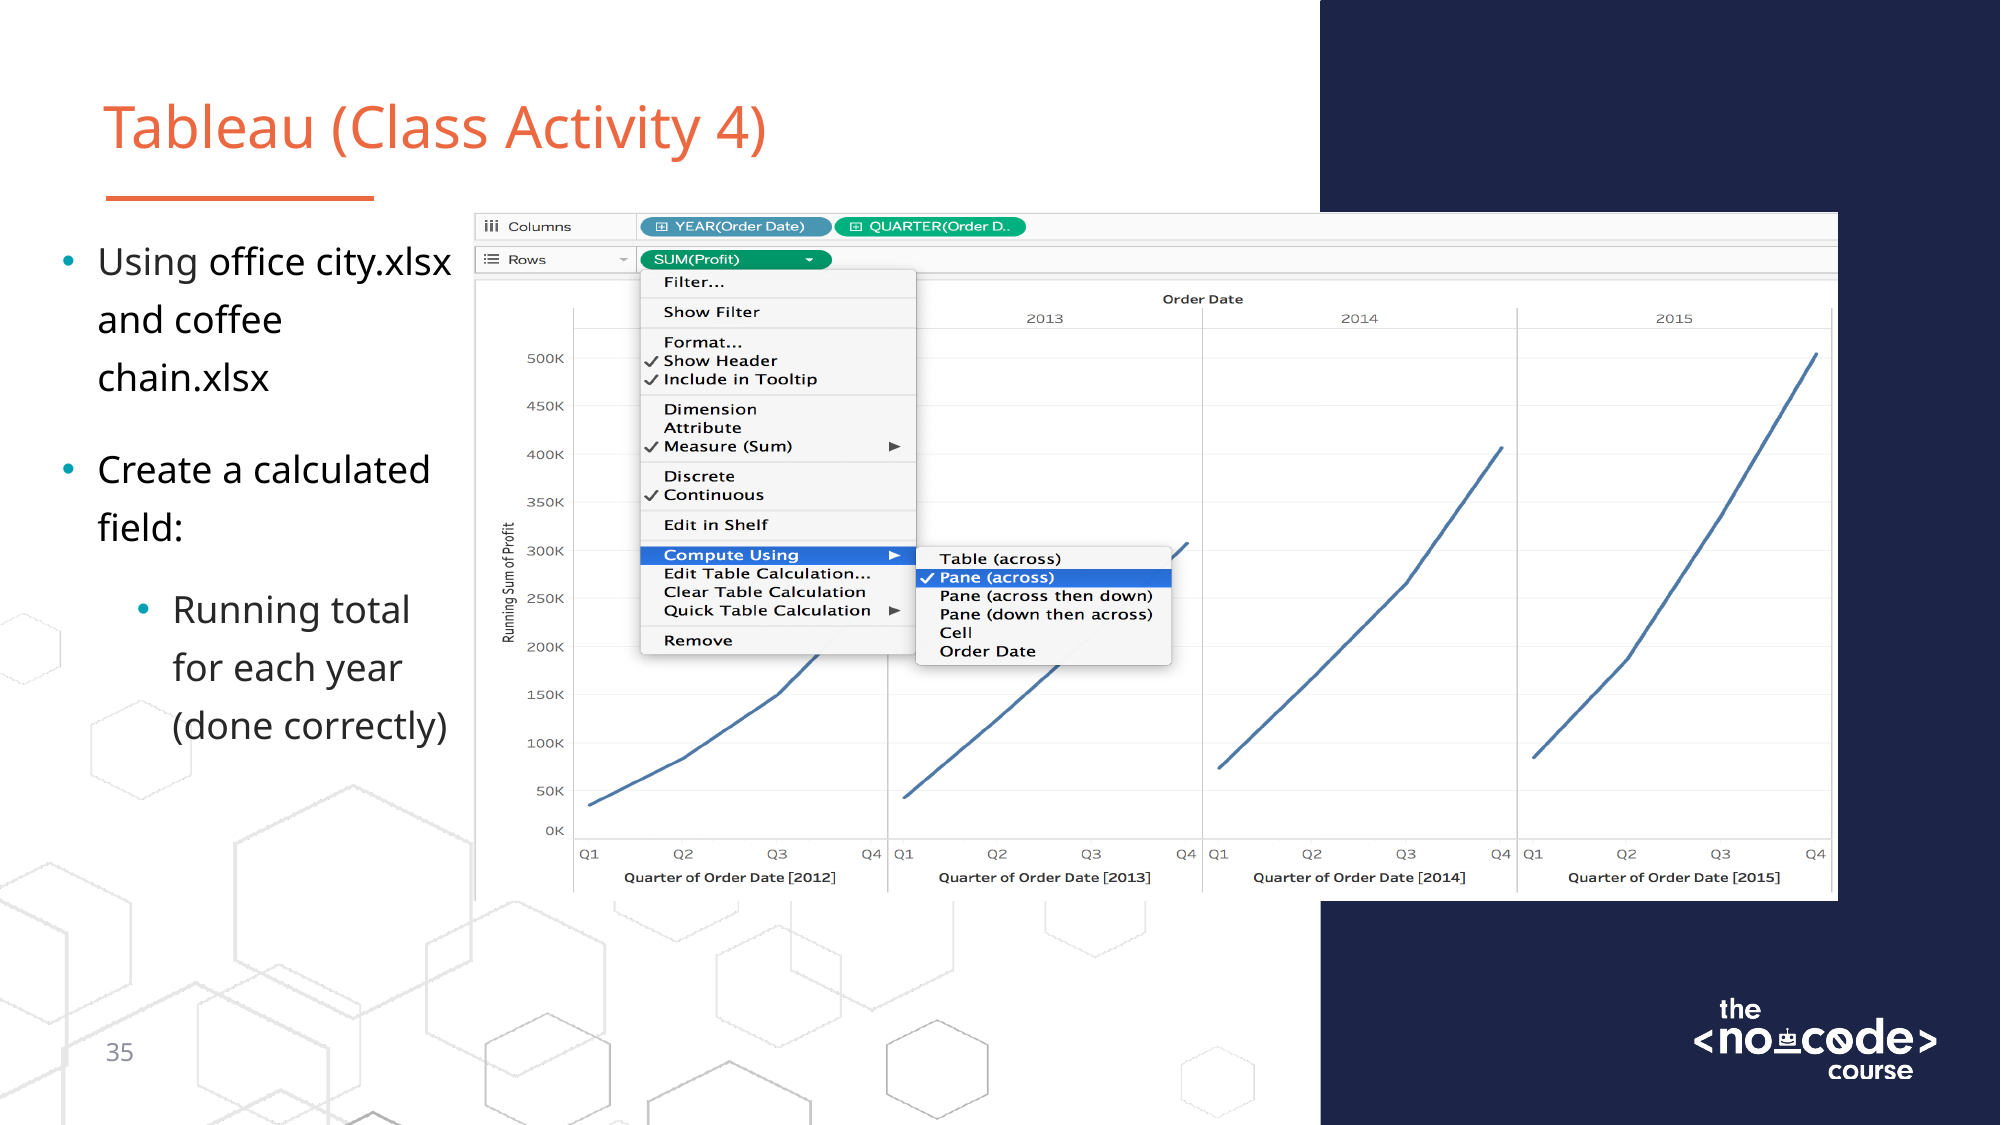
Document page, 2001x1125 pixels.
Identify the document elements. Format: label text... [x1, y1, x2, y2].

title Tableau (Class Activity 4) [103, 59, 1076, 199]
list Using office city.xlsx and coffee chain.xlsx Create a calculated field: Running total for each year (done correctly) [59, 224, 456, 901]
picture [473, 212, 1838, 901]
slide_number 35 [105, 1023, 556, 1084]
